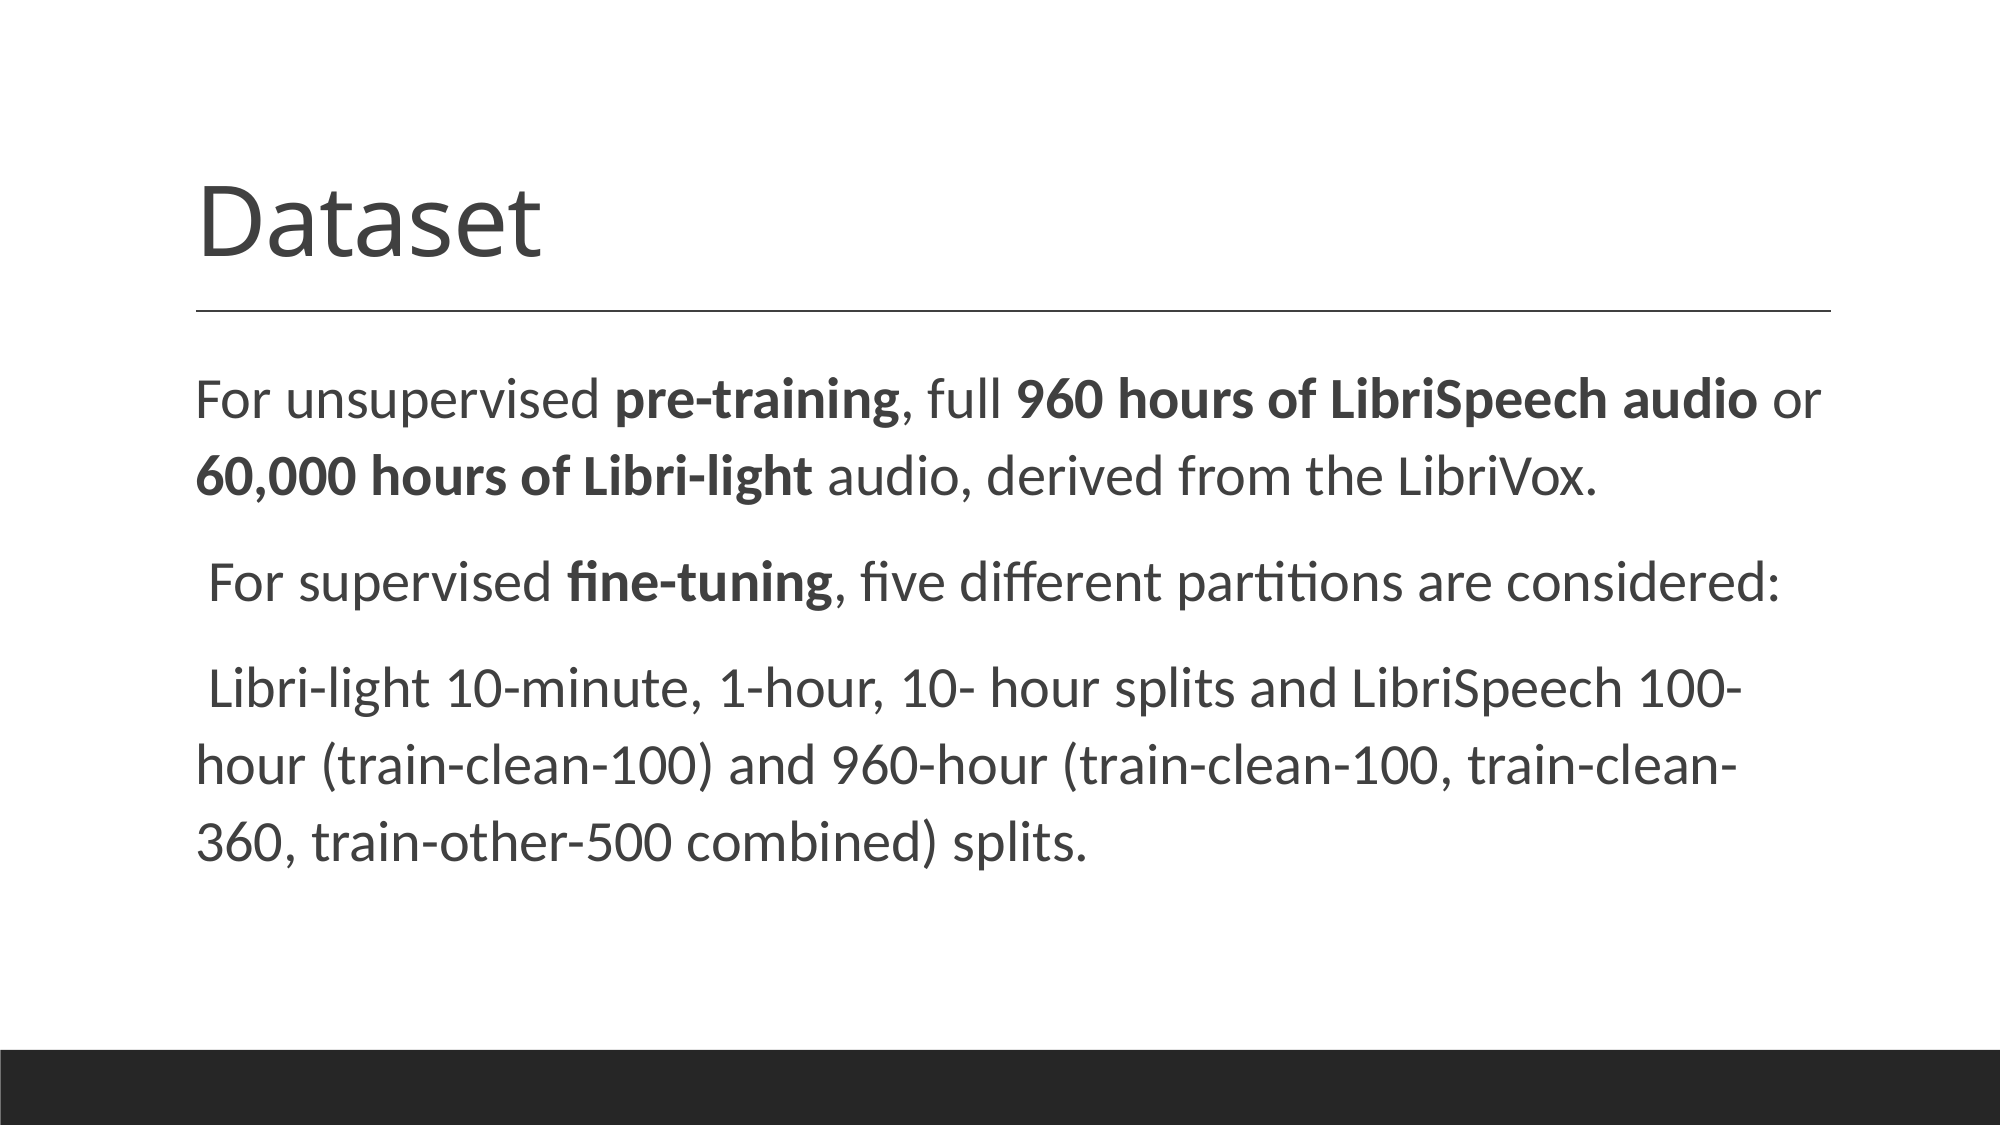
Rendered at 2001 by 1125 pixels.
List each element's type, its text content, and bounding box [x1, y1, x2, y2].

title Dataset [180, 47, 1830, 285]
list For unsupervised pre-training, full 960 hours of LibriSpeech audio or 60,000 hours of Libri-light audio, derived from the LibriVox. For supervised fine-tuning, five different partitions are considered: Libri-light 10-minute, 1-hour, 10- hour splits and LibriSpeech 100-hour (train-clean-100) and 960-hour (train-clean-100, train-clean-360, train-other-500 combined) splits. [180, 345, 1830, 963]
